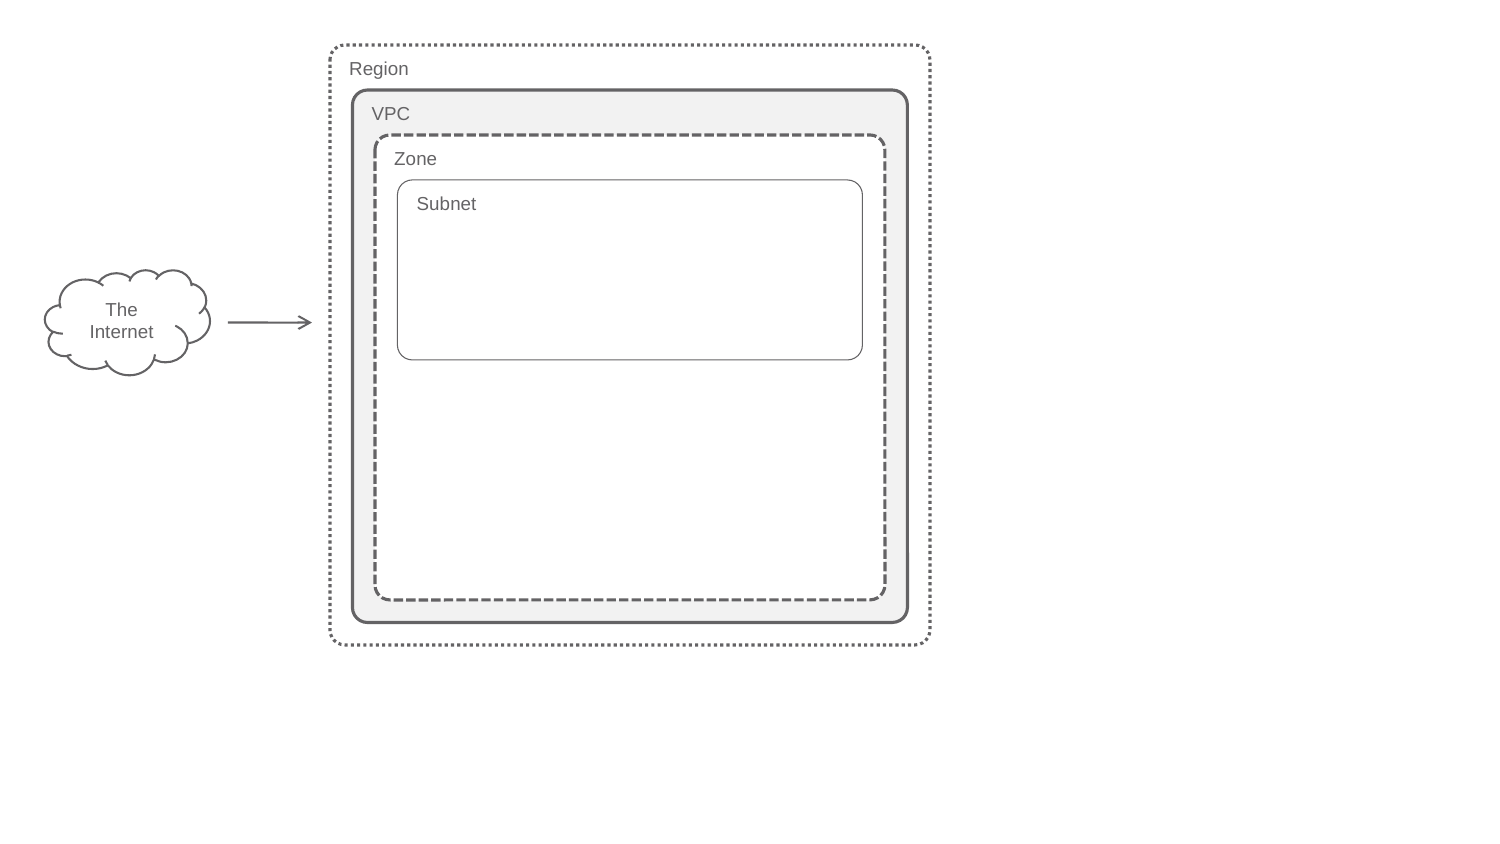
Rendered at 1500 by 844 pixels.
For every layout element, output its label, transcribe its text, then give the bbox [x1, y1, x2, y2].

text_box Region [329, 44, 930, 645]
text_box The Internet [44, 270, 211, 376]
text_box [227, 315, 312, 330]
text_box VPC [352, 90, 908, 623]
text_box Zone [374, 134, 885, 600]
text_box Subnet [397, 179, 863, 360]
